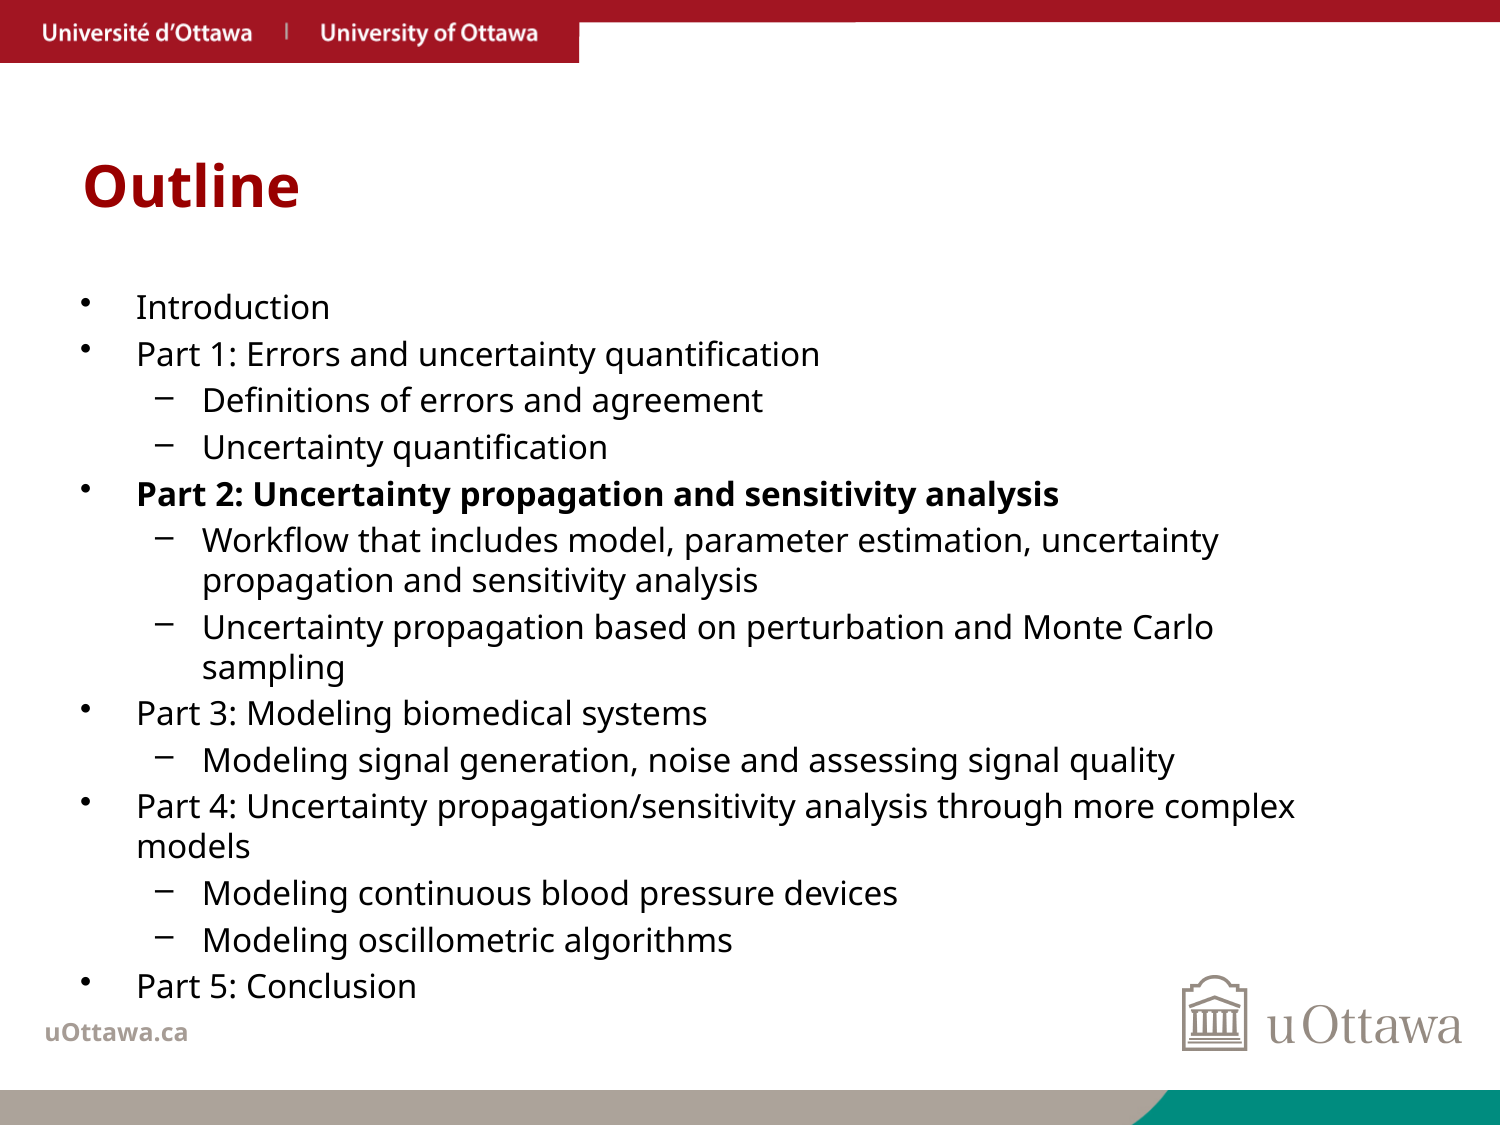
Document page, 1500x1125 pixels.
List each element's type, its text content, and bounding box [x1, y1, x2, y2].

picture [0, 1090, 1500, 1125]
picture [1182, 975, 1462, 1051]
picture [0, 0, 1500, 63]
list Introduction Part 1: Errors and uncertainty quantification Definitions of errors and agreement Uncertainty quantification Part 2: Uncertainty propagation and sensitivity analysis Workflow that includes model, parameter estimation, uncertainty propagation and sensitivity analysis Uncertainty propagation based on perturbation and Monte Carlo sampling Part 3: Modeling biomedical systems Modeling signal generation, noise and assessing signal quality Part 4: Uncertainty propagation/sensitivity analysis through more complex models Modeling continuous blood pressure devices Modeling oscillometric algorithms Part 5: Conclusion [64, 278, 1340, 895]
title Outline [67, 113, 1344, 256]
